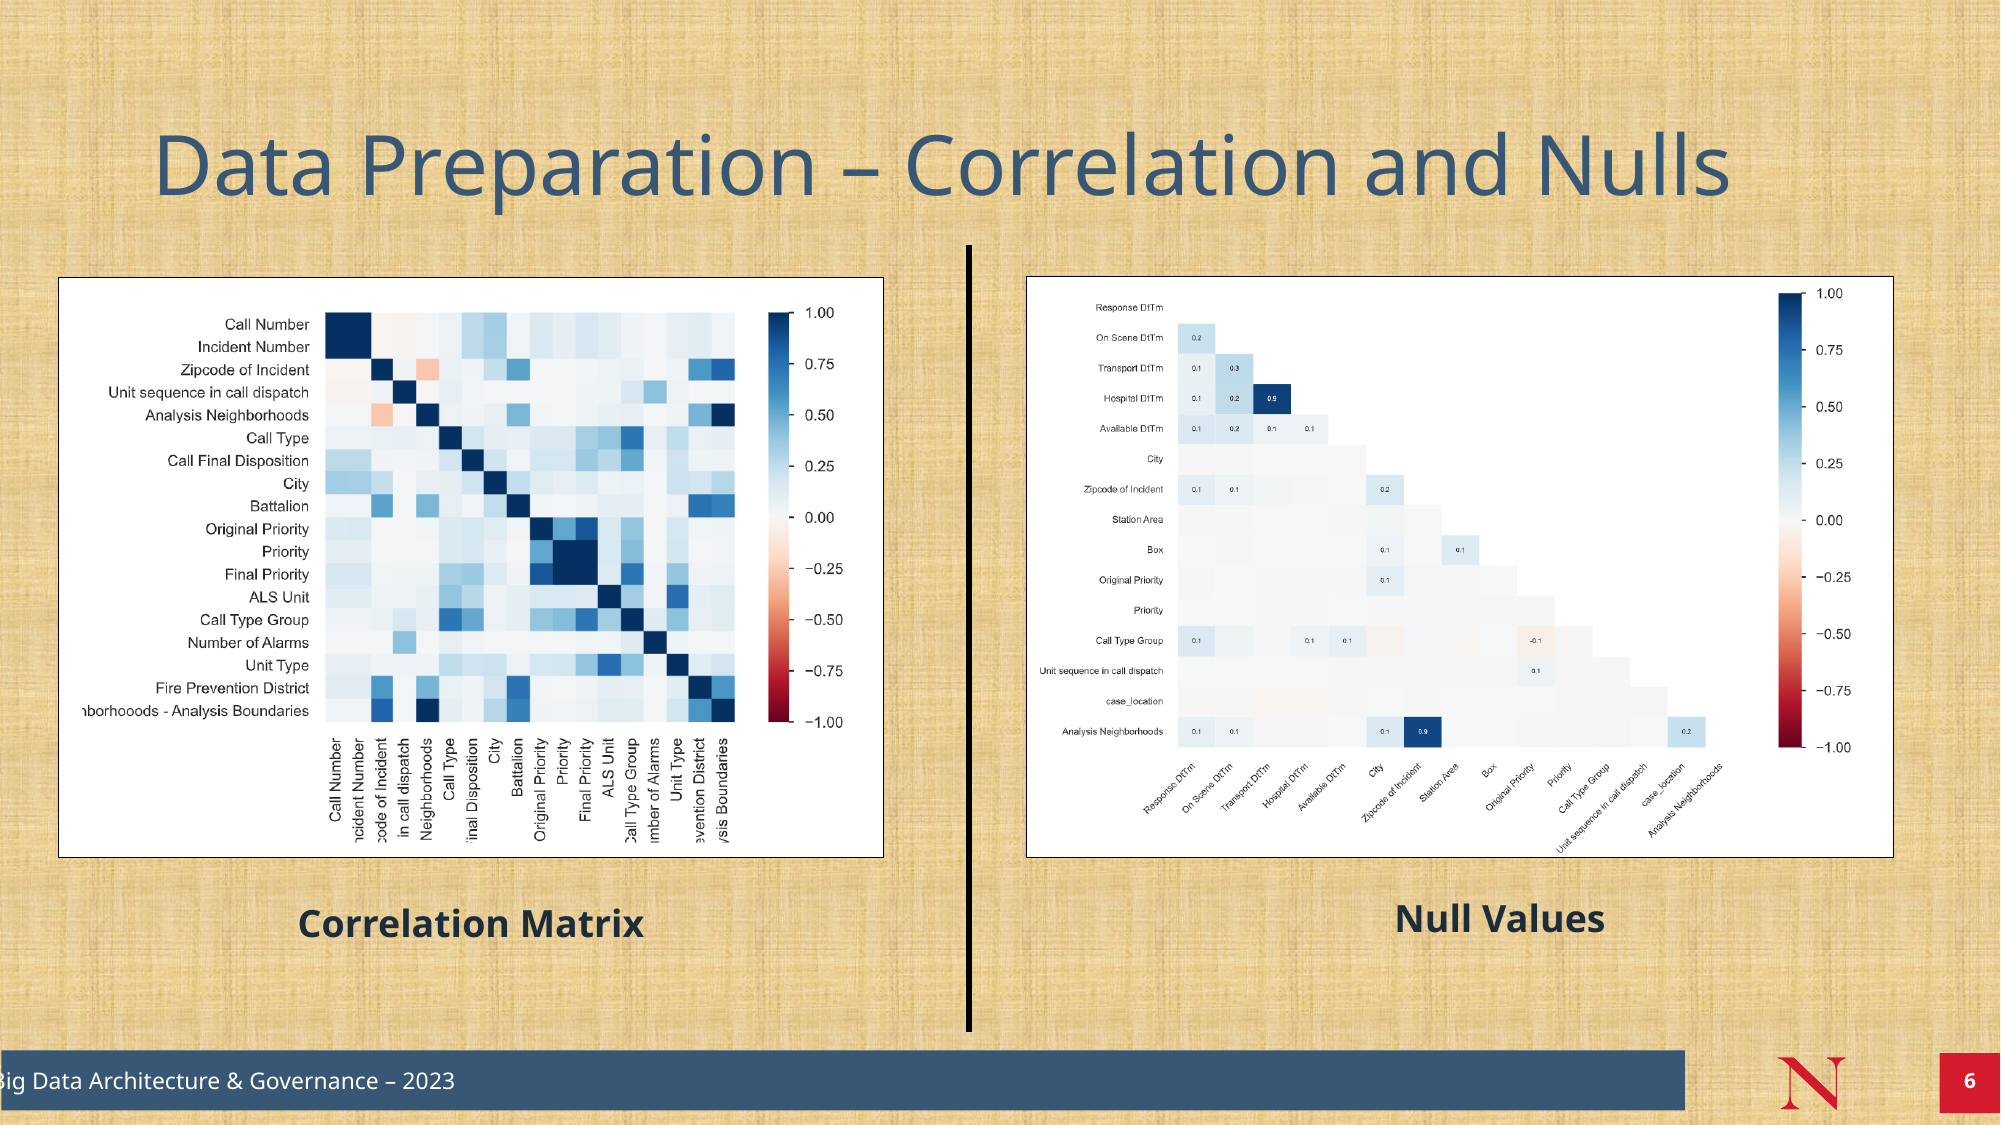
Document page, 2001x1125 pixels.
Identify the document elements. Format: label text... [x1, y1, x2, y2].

text_box Null Values [1205, 888, 1795, 948]
title Data Preparation – Correlation and Nulls [137, 59, 1863, 278]
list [58, 277, 884, 858]
picture [0, 0, 2001, 1125]
text_box Correlation Matrix [176, 892, 766, 953]
